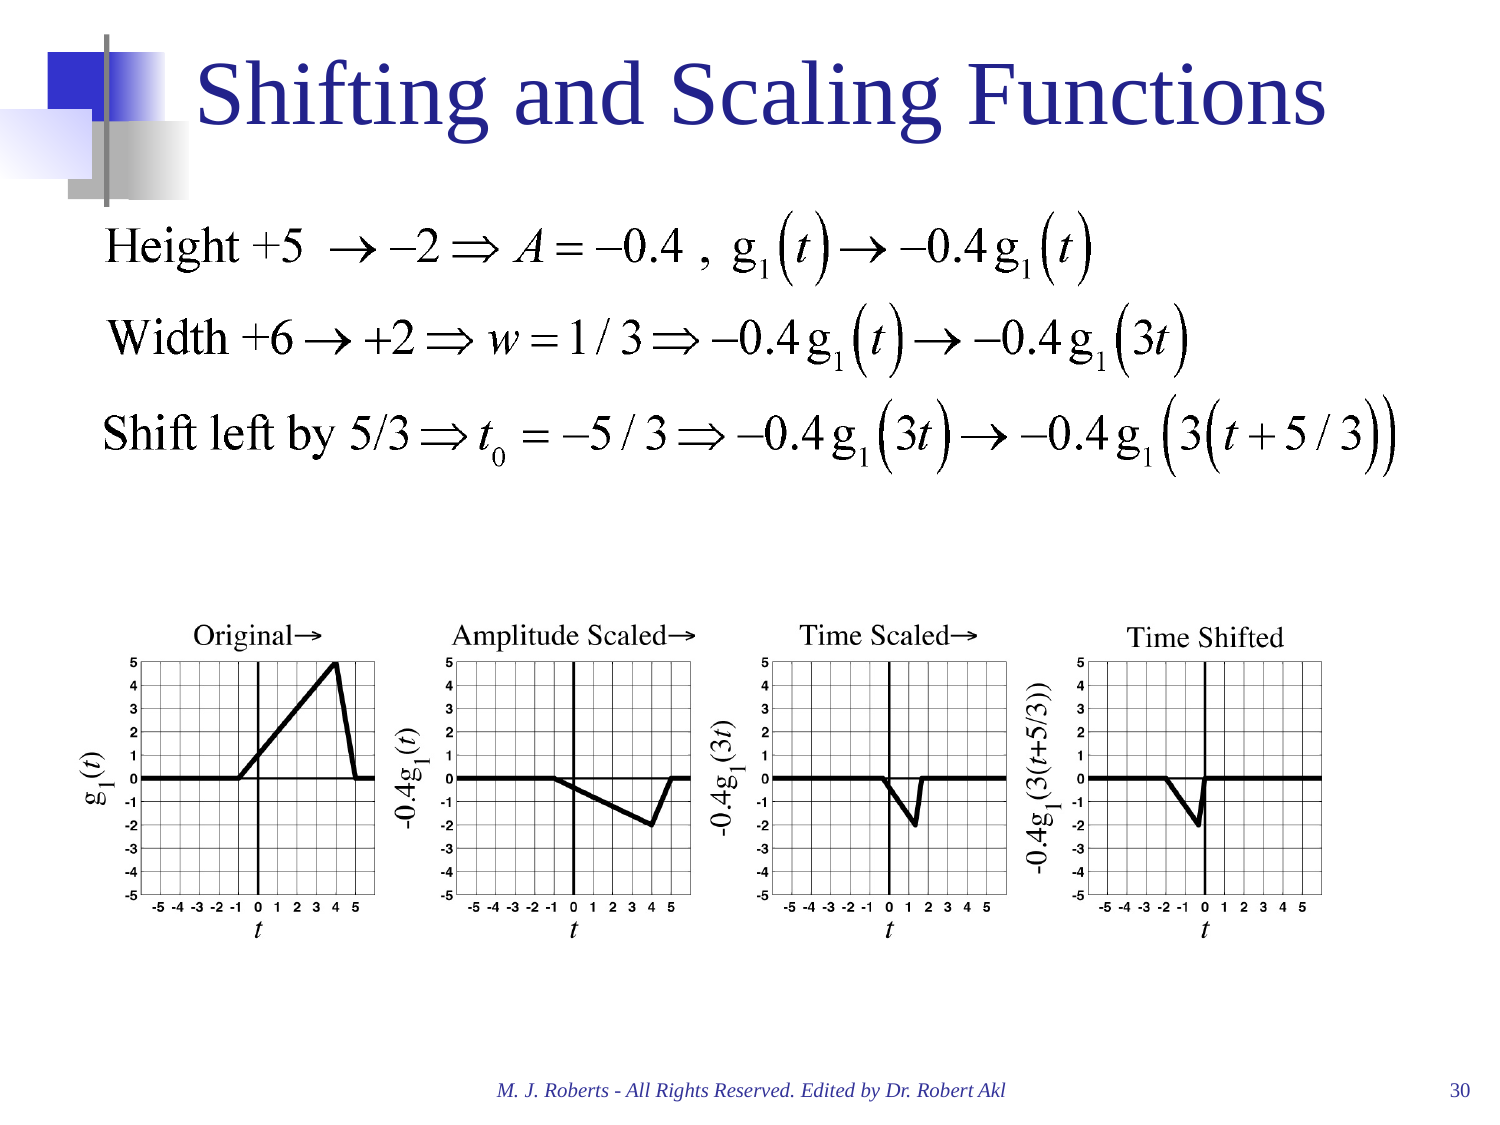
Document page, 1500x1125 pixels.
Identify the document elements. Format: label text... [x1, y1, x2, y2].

picture [74, 618, 1322, 950]
picture [100, 208, 1395, 478]
text_box M. J. Roberts - All Rights Reserved. Edited by Dr. Robert Akl [453, 1068, 1050, 1119]
text_box Shifting and Scaling Functions [124, 24, 1400, 150]
text_box ‹#› [1173, 1068, 1486, 1119]
